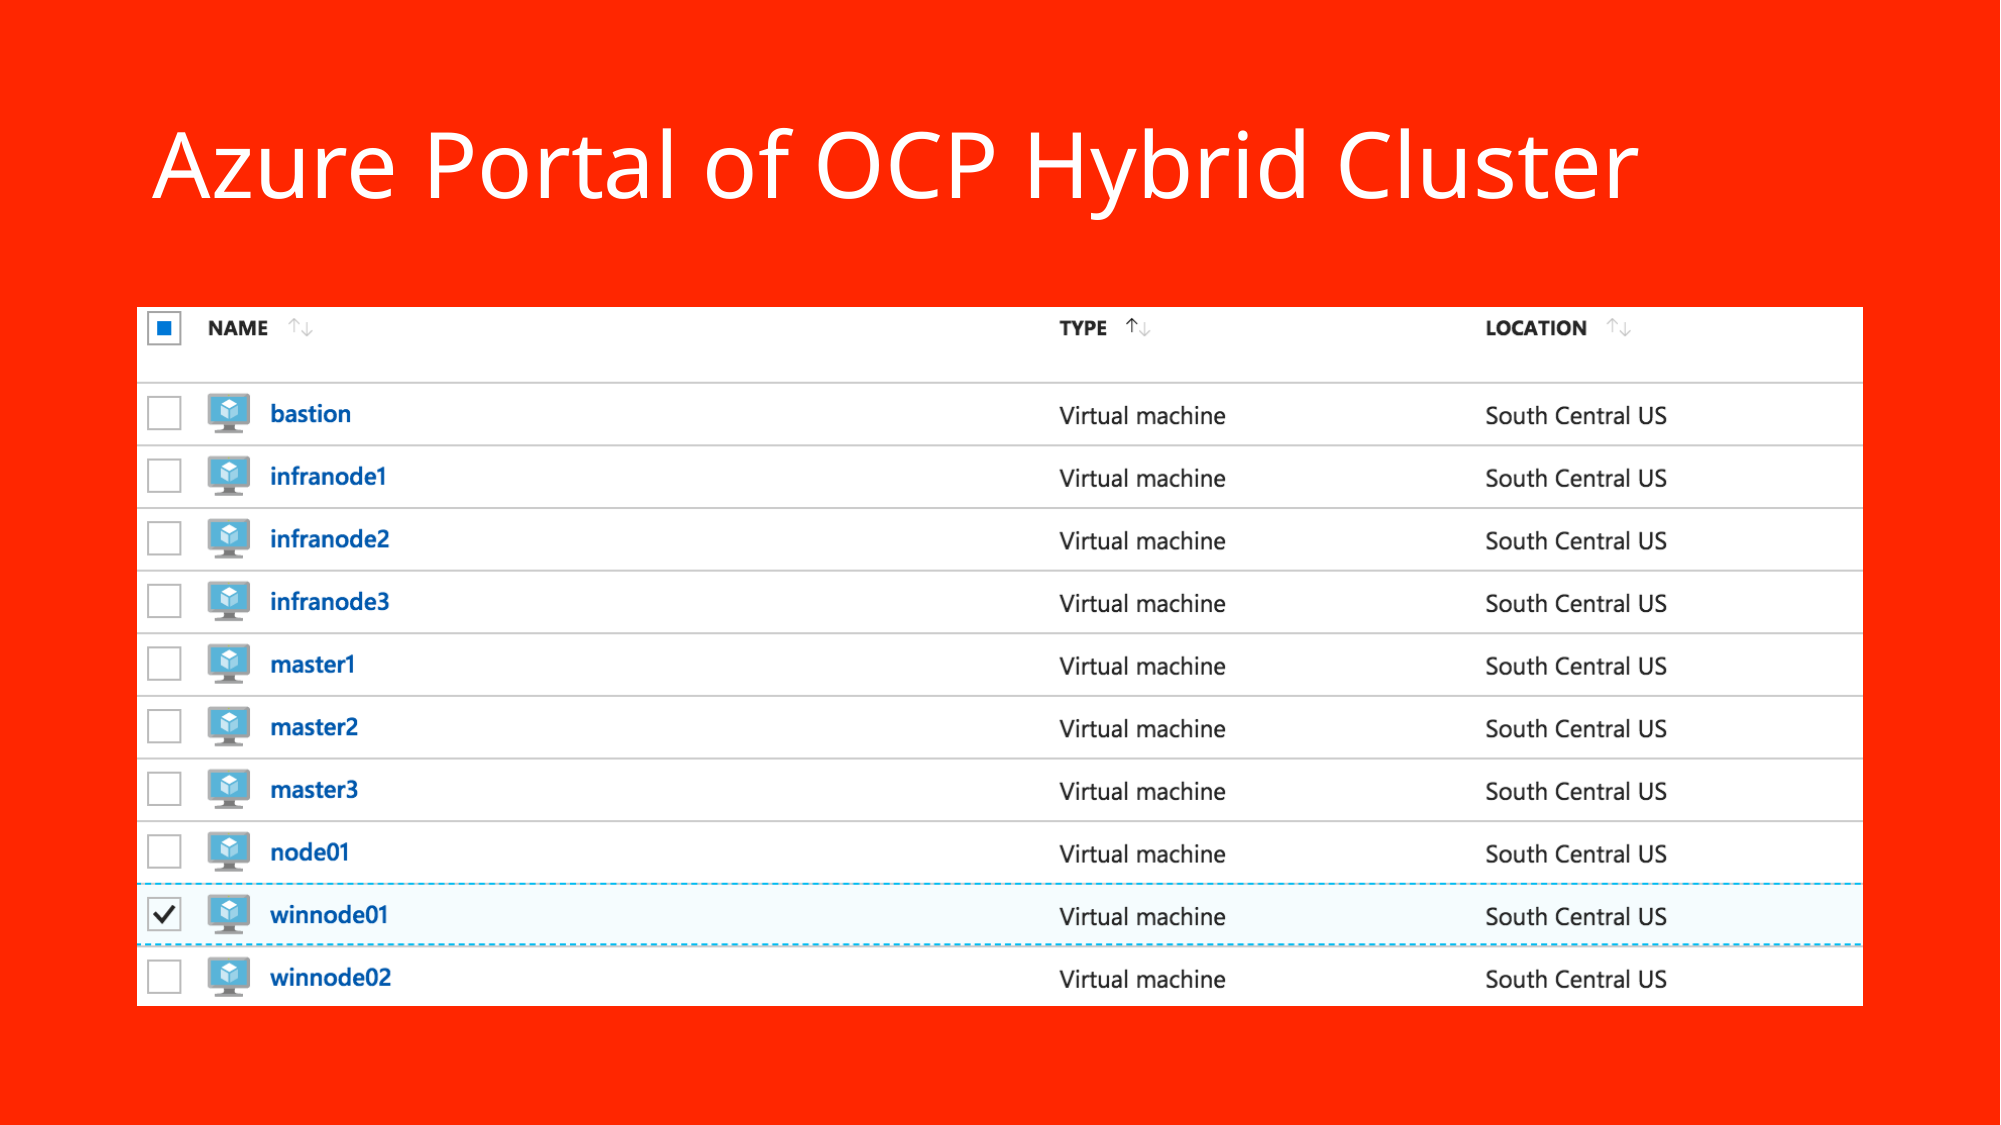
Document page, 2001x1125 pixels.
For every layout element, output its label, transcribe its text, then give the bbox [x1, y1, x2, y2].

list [137, 307, 1863, 1006]
title Azure Portal of OCP Hybrid Cluster [137, 59, 1863, 278]
